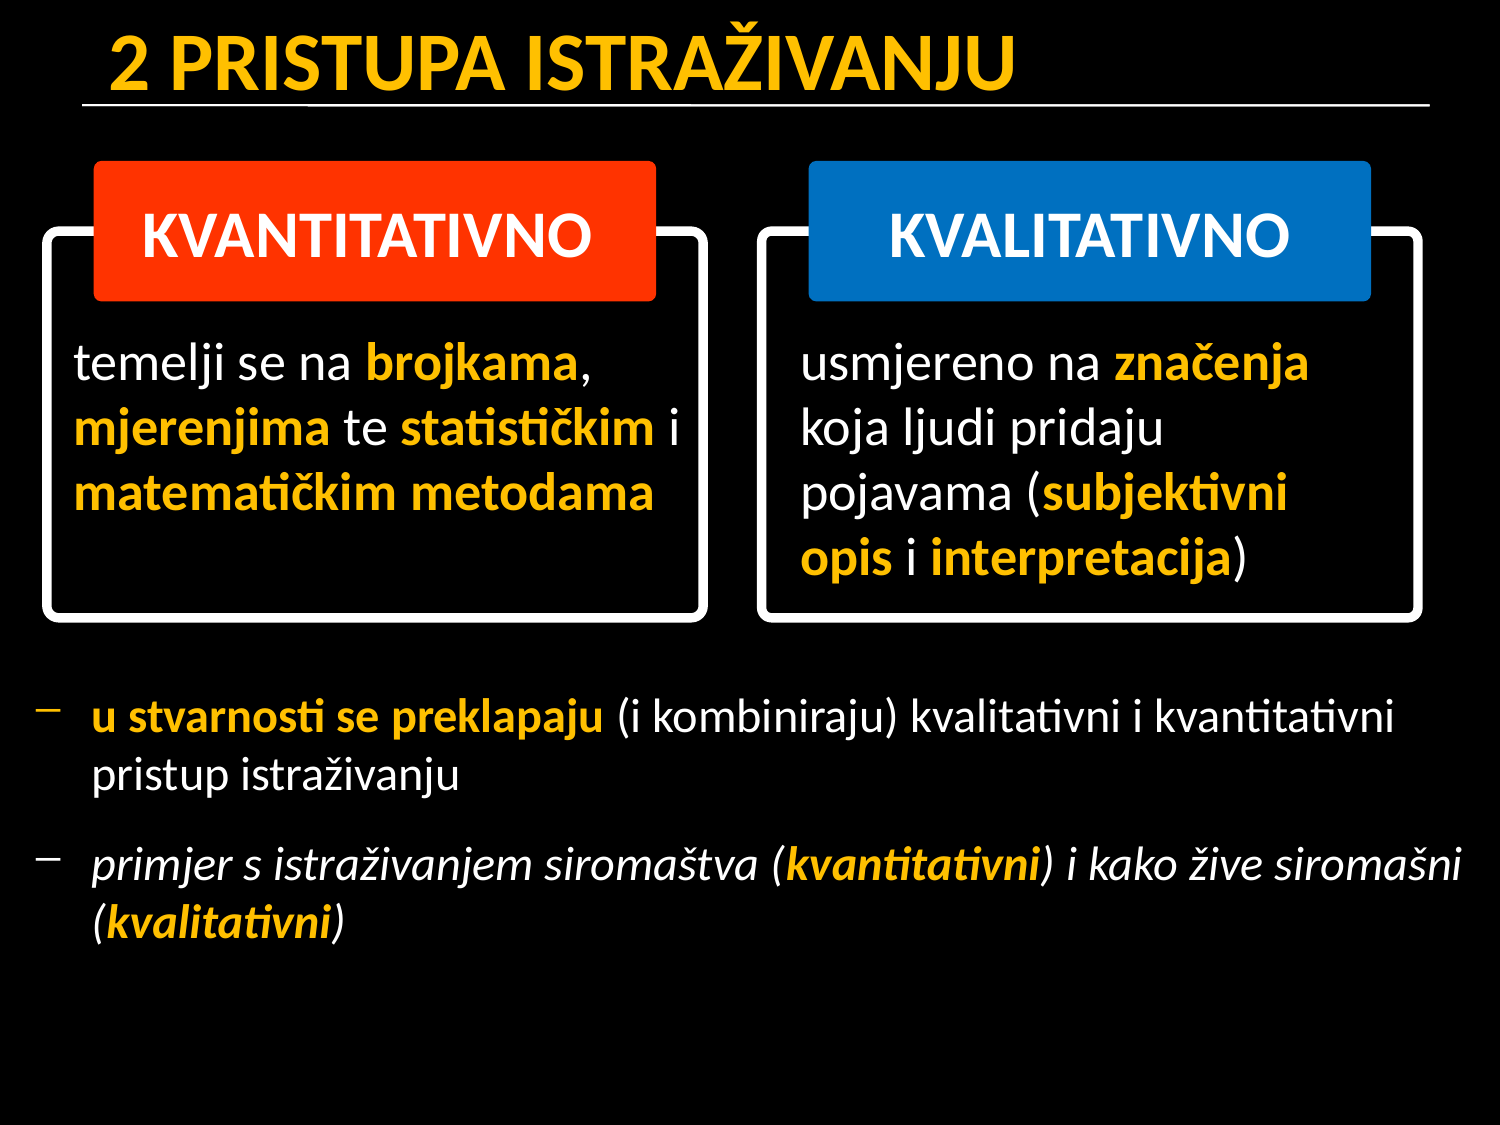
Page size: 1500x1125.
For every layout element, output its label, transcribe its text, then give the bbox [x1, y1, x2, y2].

text_box [759, 228, 1421, 620]
text_box [44, 228, 706, 620]
text_box usmjereno na značenja koja ljudi pridaju pojavama (subjektivni opis i interpretacija) [785, 319, 1395, 594]
text_box temelji se na brojkama, mjerenjima te statističkim i matematičkim metodama [58, 319, 703, 529]
list u stvarnosti se preklapaju (i kombiniraju) kvalitativni i kvantitativni pristup istraživanju primjer s istraživanjem siromaštva (kvantitativni) i kako žive siromašni (kvalitativni) [0, 676, 1500, 958]
title 2 PRISTUPA ISTRAŽIVANJU [93, 0, 1432, 102]
text_box KVANTITATIVNO [91, 158, 659, 304]
text_box KVALITATIVNO [806, 158, 1374, 304]
